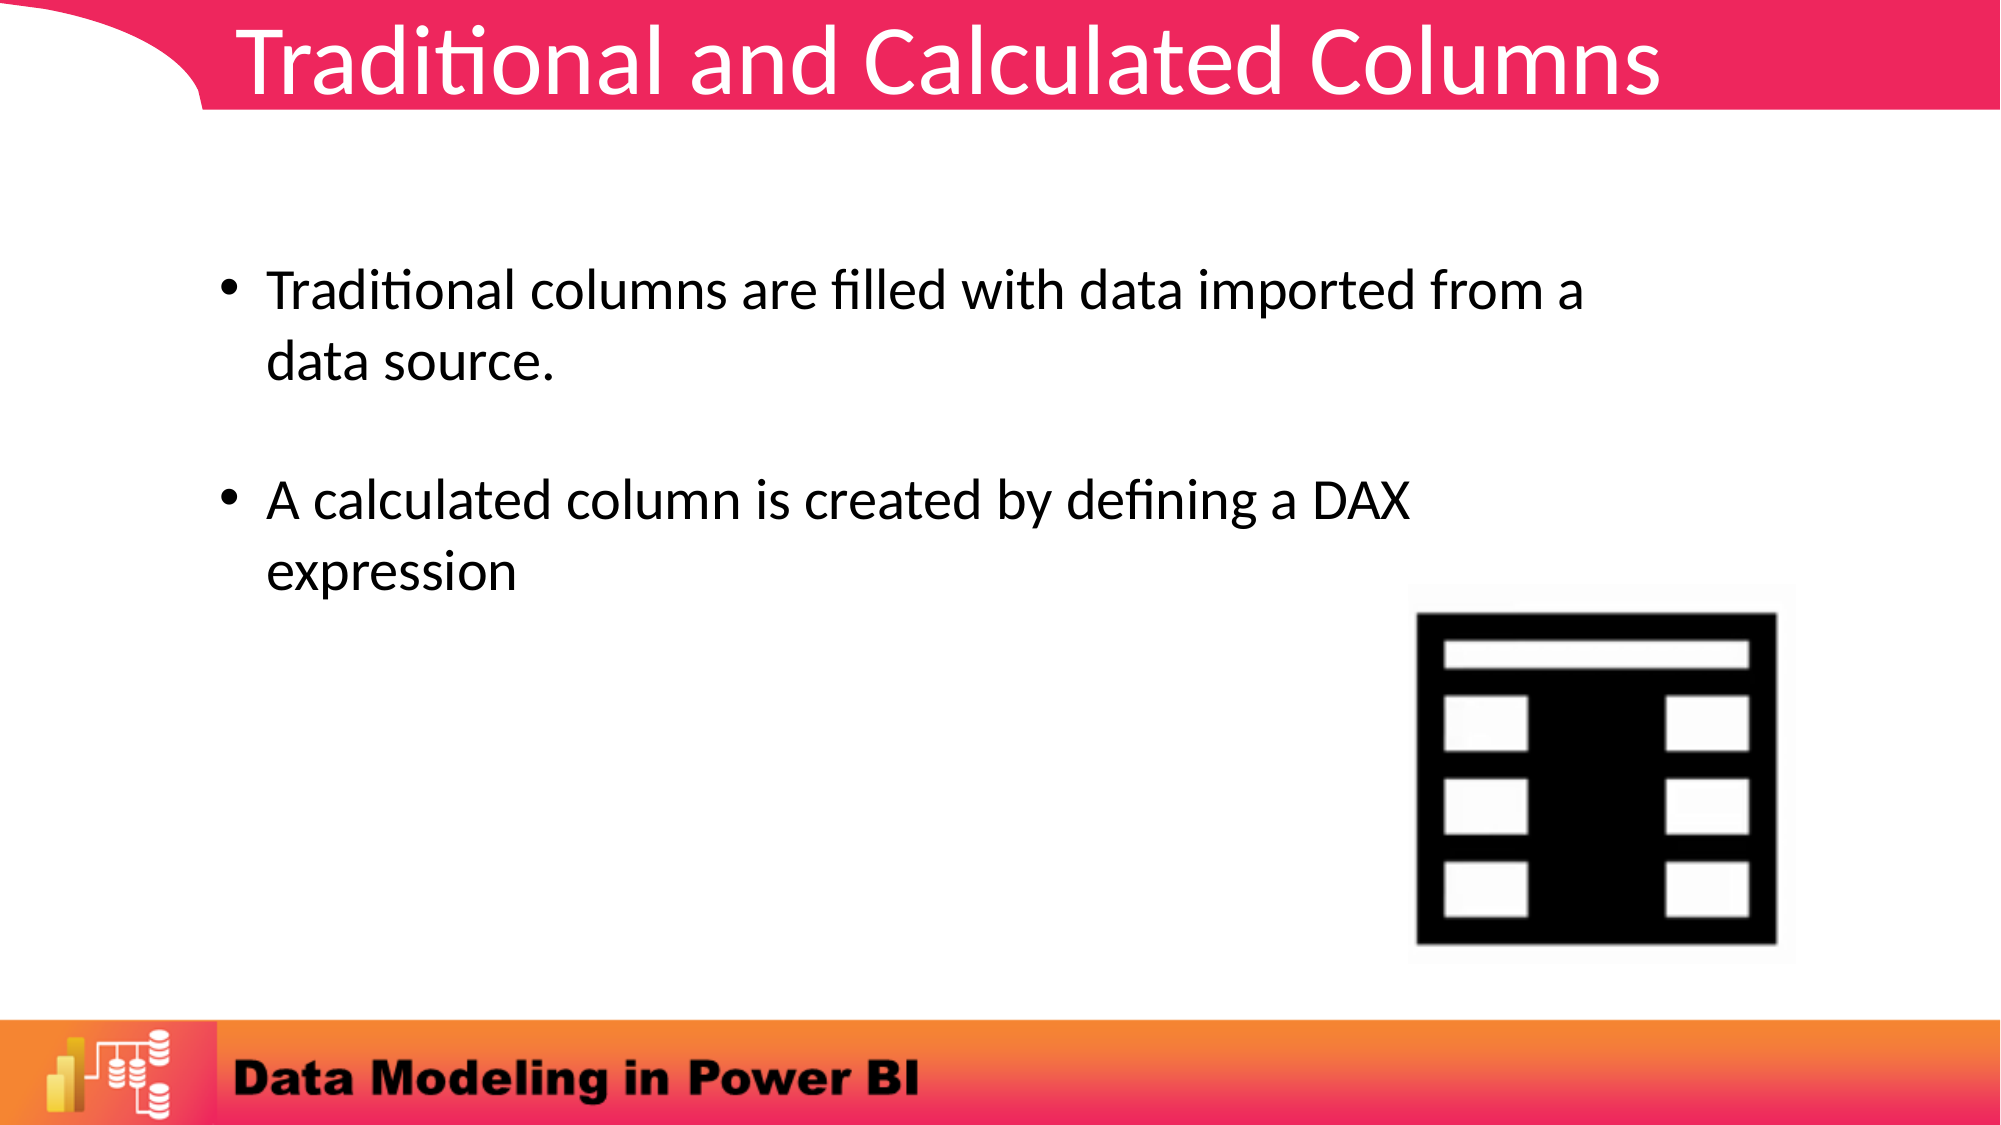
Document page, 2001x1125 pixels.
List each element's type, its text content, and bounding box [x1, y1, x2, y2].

text_box Traditional columns are filled with data imported from a data source. A calculated column is created by defining a DAX expression [204, 244, 1686, 609]
text_box Traditional and Calculated Columns [0, 0, 2000, 111]
picture [0, 0, 2001, 1125]
